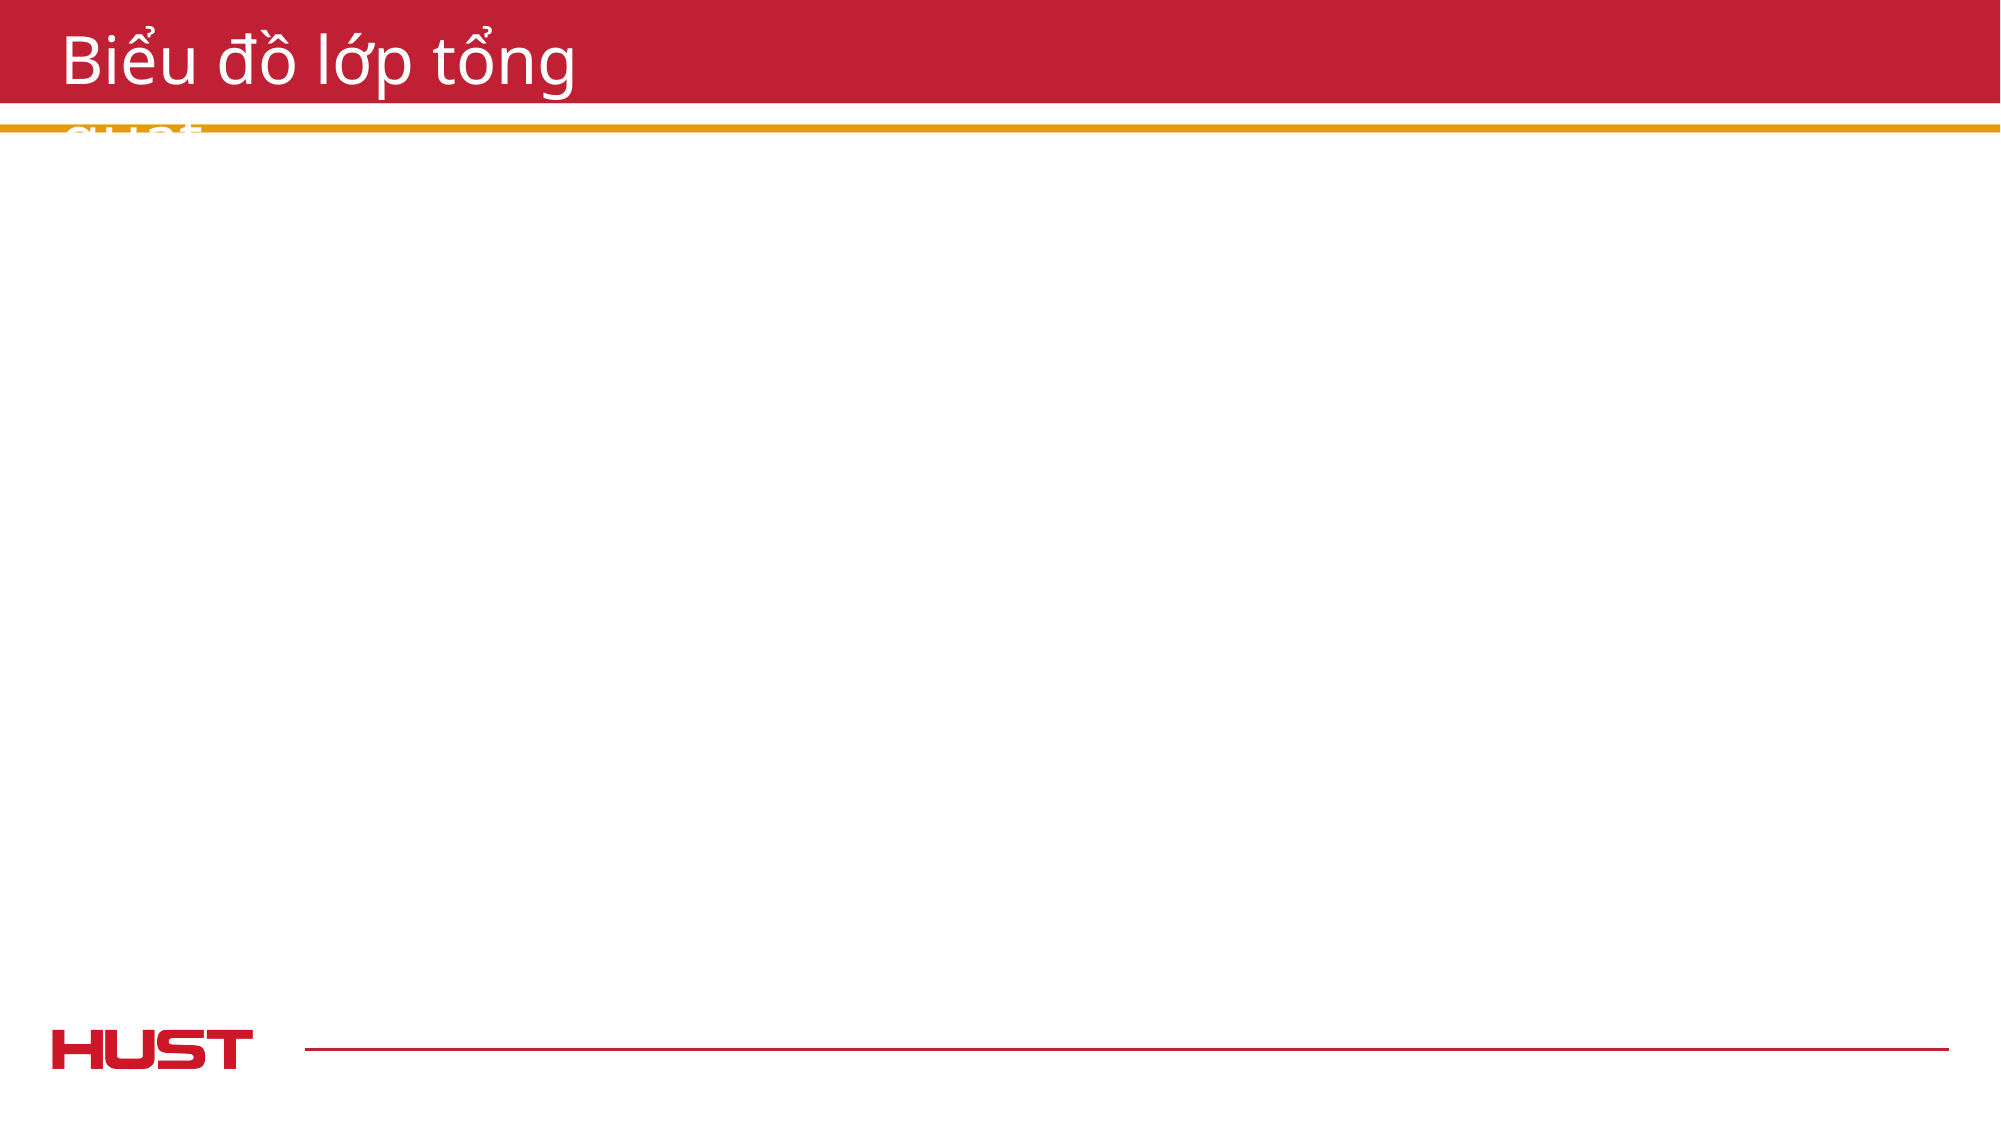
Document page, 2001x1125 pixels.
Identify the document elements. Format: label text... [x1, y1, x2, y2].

text_box Biểu đồ lớp tổng quát [45, 10, 716, 185]
picture [0, 0, 2001, 1125]
